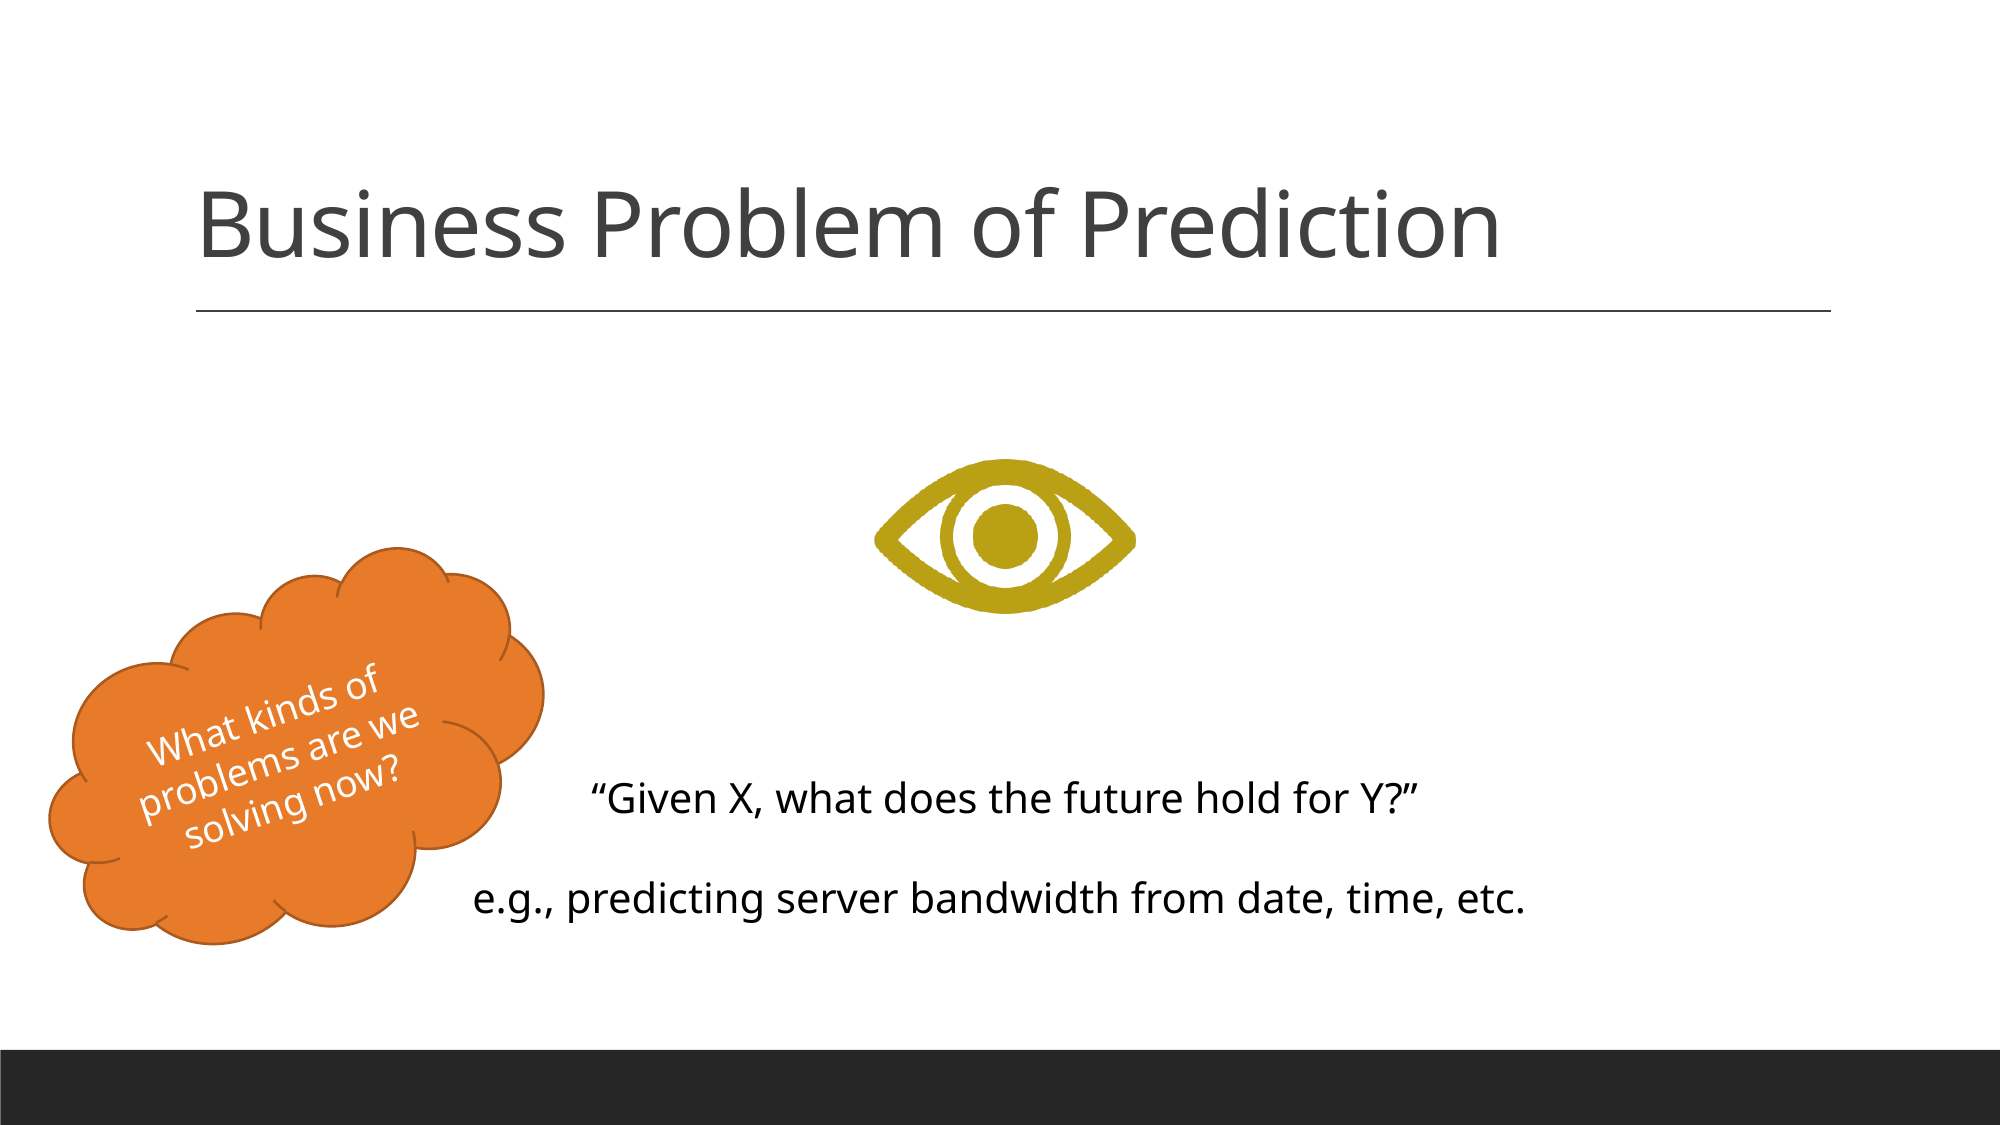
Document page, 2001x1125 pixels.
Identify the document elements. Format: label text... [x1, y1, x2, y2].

title Business Problem of Prediction [180, 47, 1830, 285]
text_box What kinds of problems are we solving now? [48, 644, 177, 939]
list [179, 343, 1831, 966]
